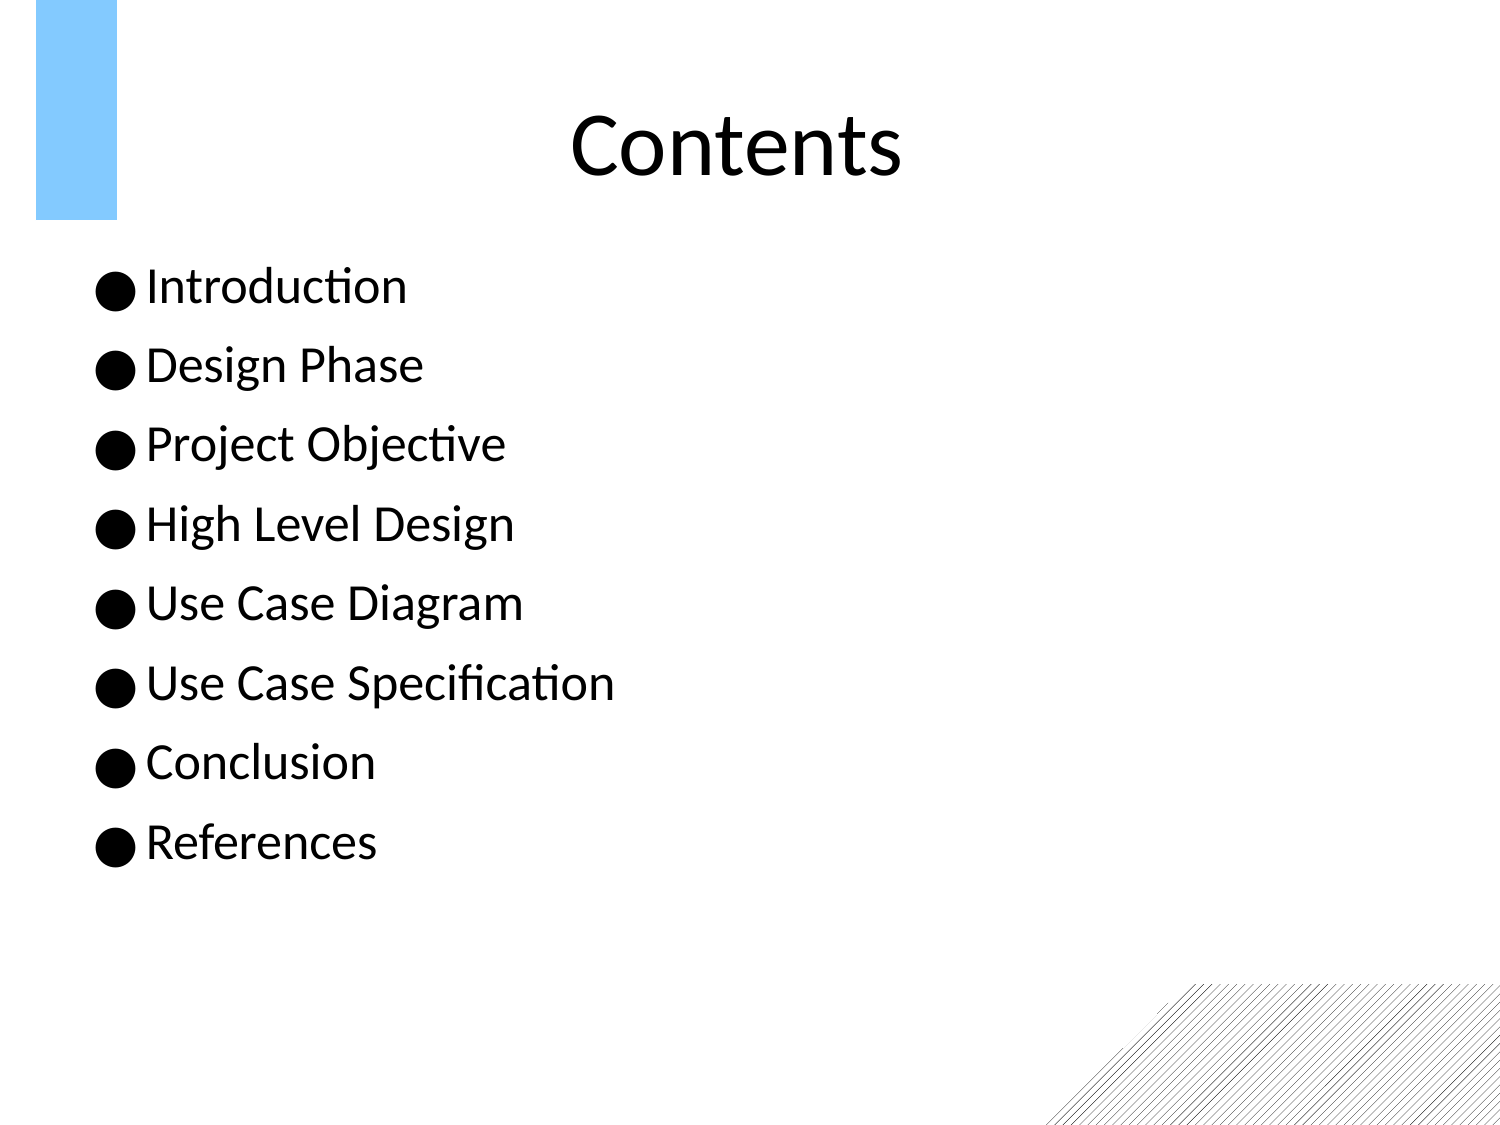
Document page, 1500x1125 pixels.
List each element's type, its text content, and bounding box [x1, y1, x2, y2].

text_box [35, 0, 118, 221]
text_box Introduction Design Phase Project Objective High Level Design Use Case Diagram Use Case Specification Conclusion References [75, 263, 1425, 916]
text_box [1042, 983, 1500, 1125]
text_box Contents [74, 45, 1425, 233]
